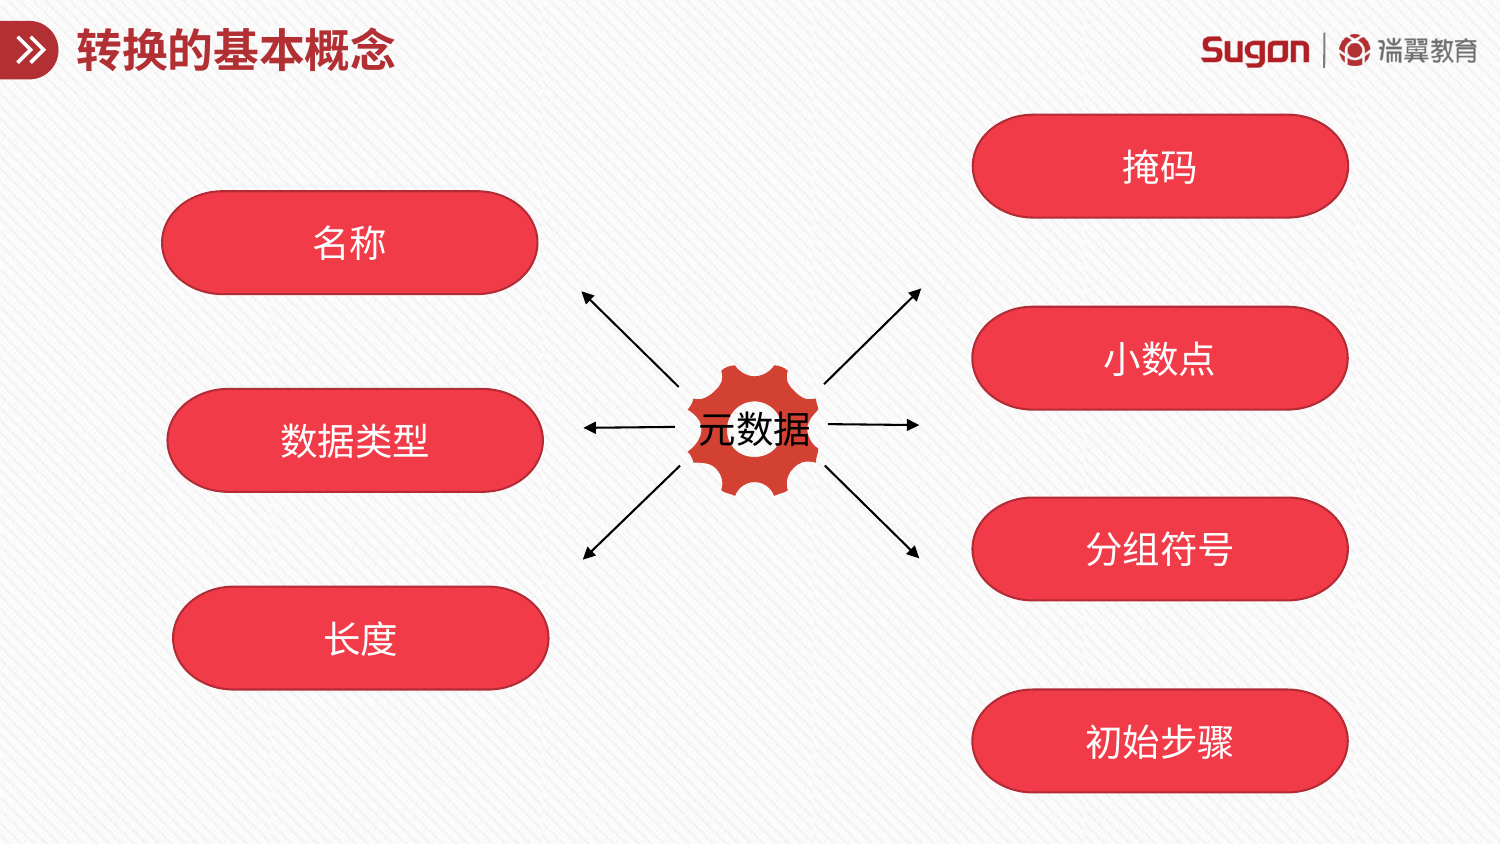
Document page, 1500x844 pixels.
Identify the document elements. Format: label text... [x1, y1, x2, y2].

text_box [581, 291, 679, 387]
text_box 掩码 [971, 113, 1350, 219]
text_box 初始步骤 [971, 688, 1349, 794]
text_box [582, 465, 681, 560]
text_box 元数据 [684, 398, 834, 459]
text_box 名称 [161, 190, 539, 296]
picture [0, 0, 1500, 844]
text_box 分组符号 [971, 496, 1349, 602]
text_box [823, 288, 922, 385]
text_box 数据类型 [166, 387, 544, 493]
title 转换的基本概念 [65, 22, 1161, 83]
text_box 小数点 [971, 305, 1349, 411]
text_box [824, 465, 920, 559]
text_box [692, 459, 817, 496]
text_box [704, 365, 804, 398]
text_box 长度 [172, 585, 550, 691]
